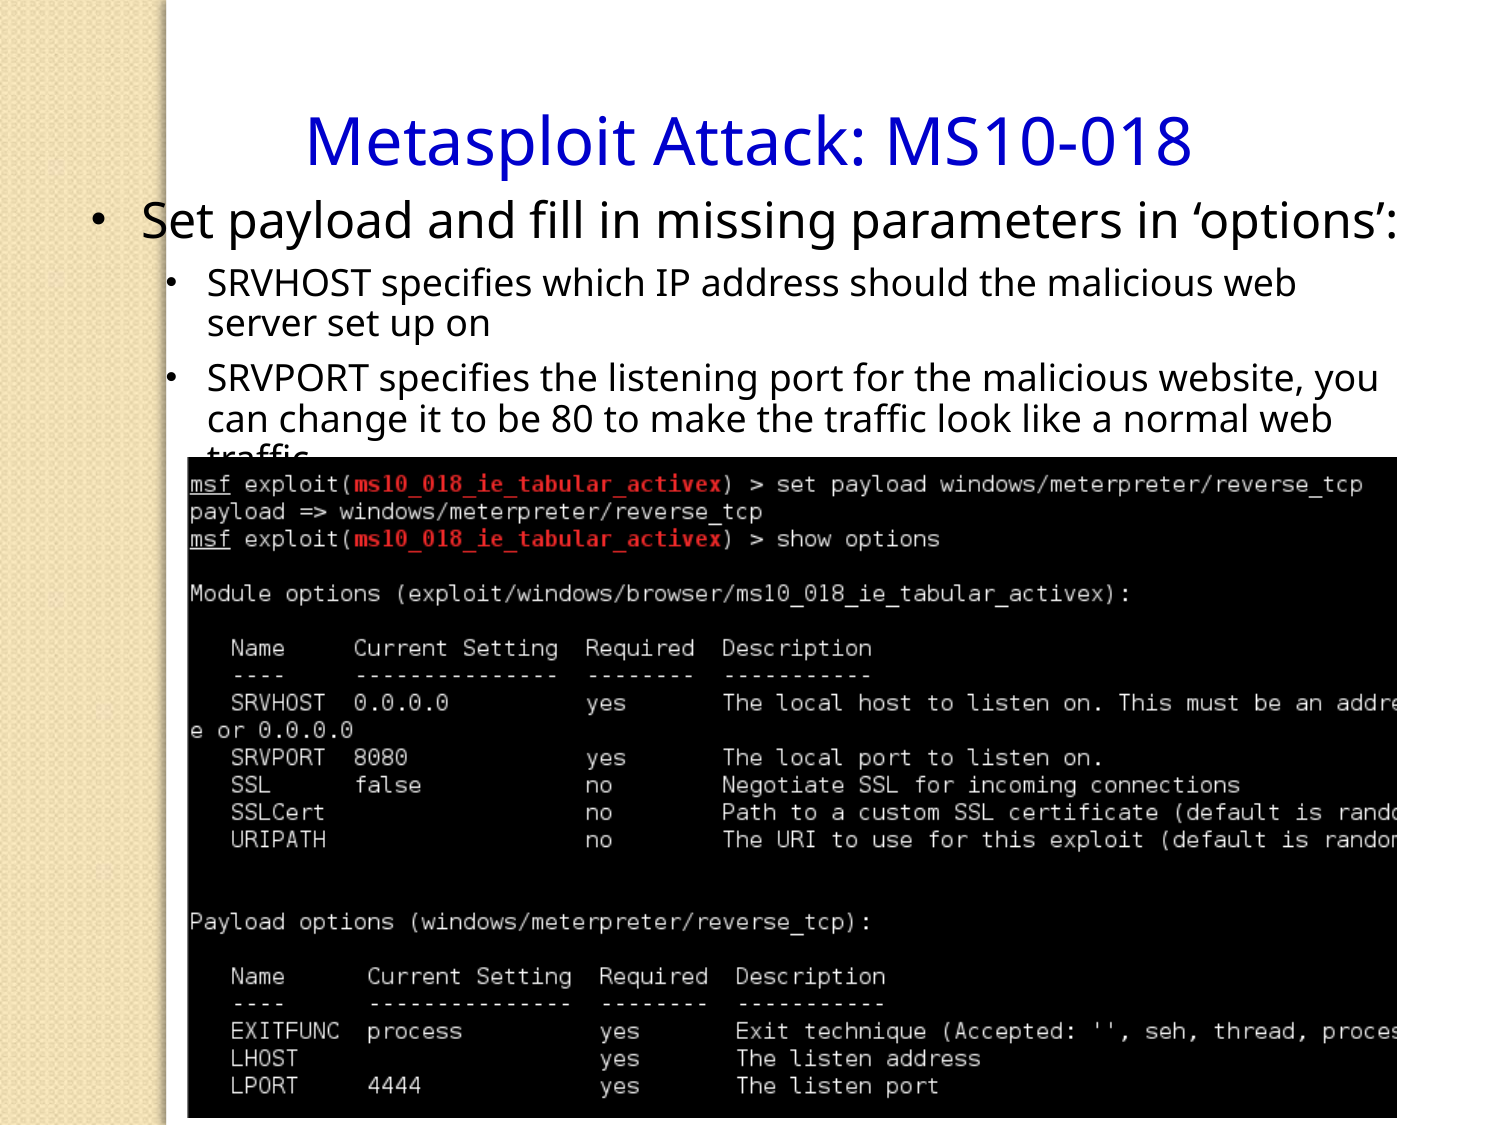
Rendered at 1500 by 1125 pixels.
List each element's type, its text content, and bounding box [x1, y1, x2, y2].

text_box Metasploit Attack: MS10-018 [74, 45, 1425, 187]
text_box Set payload and fill in missing parameters in ‘options’: SRVHOST specifies which IP address should the malicious web server set up on SRVPORT specifies the listening port for the malicious website, you can change it to be 80 to make the traffic look like a normal web traffic [74, 187, 1425, 313]
picture [187, 457, 1398, 1118]
picture [0, 0, 166, 1125]
